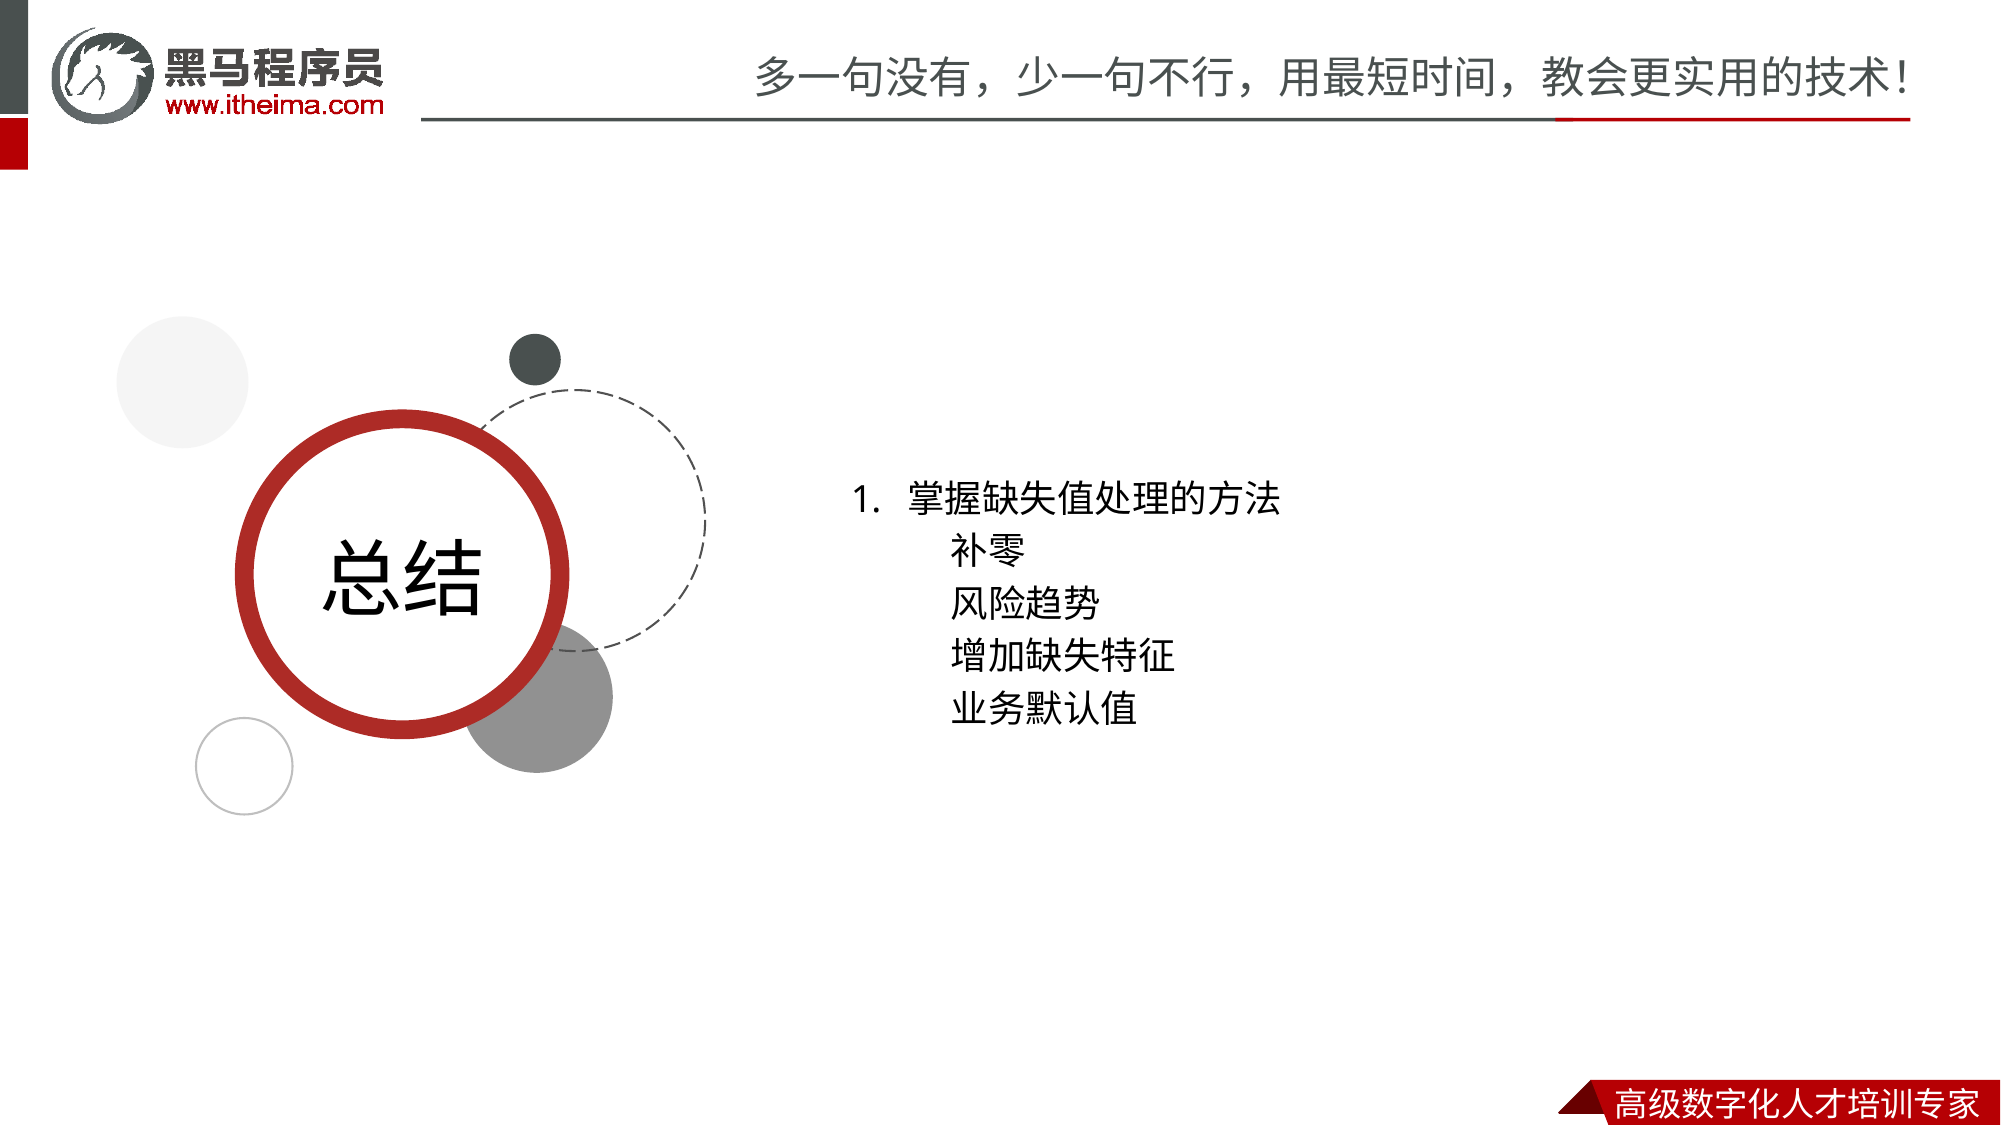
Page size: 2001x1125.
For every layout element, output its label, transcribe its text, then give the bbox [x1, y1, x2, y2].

picture [50, 26, 384, 125]
list 掌握缺失值处理的方法 补零 风险趋势 增加缺失特征 业务默认值 [836, 311, 1835, 1052]
